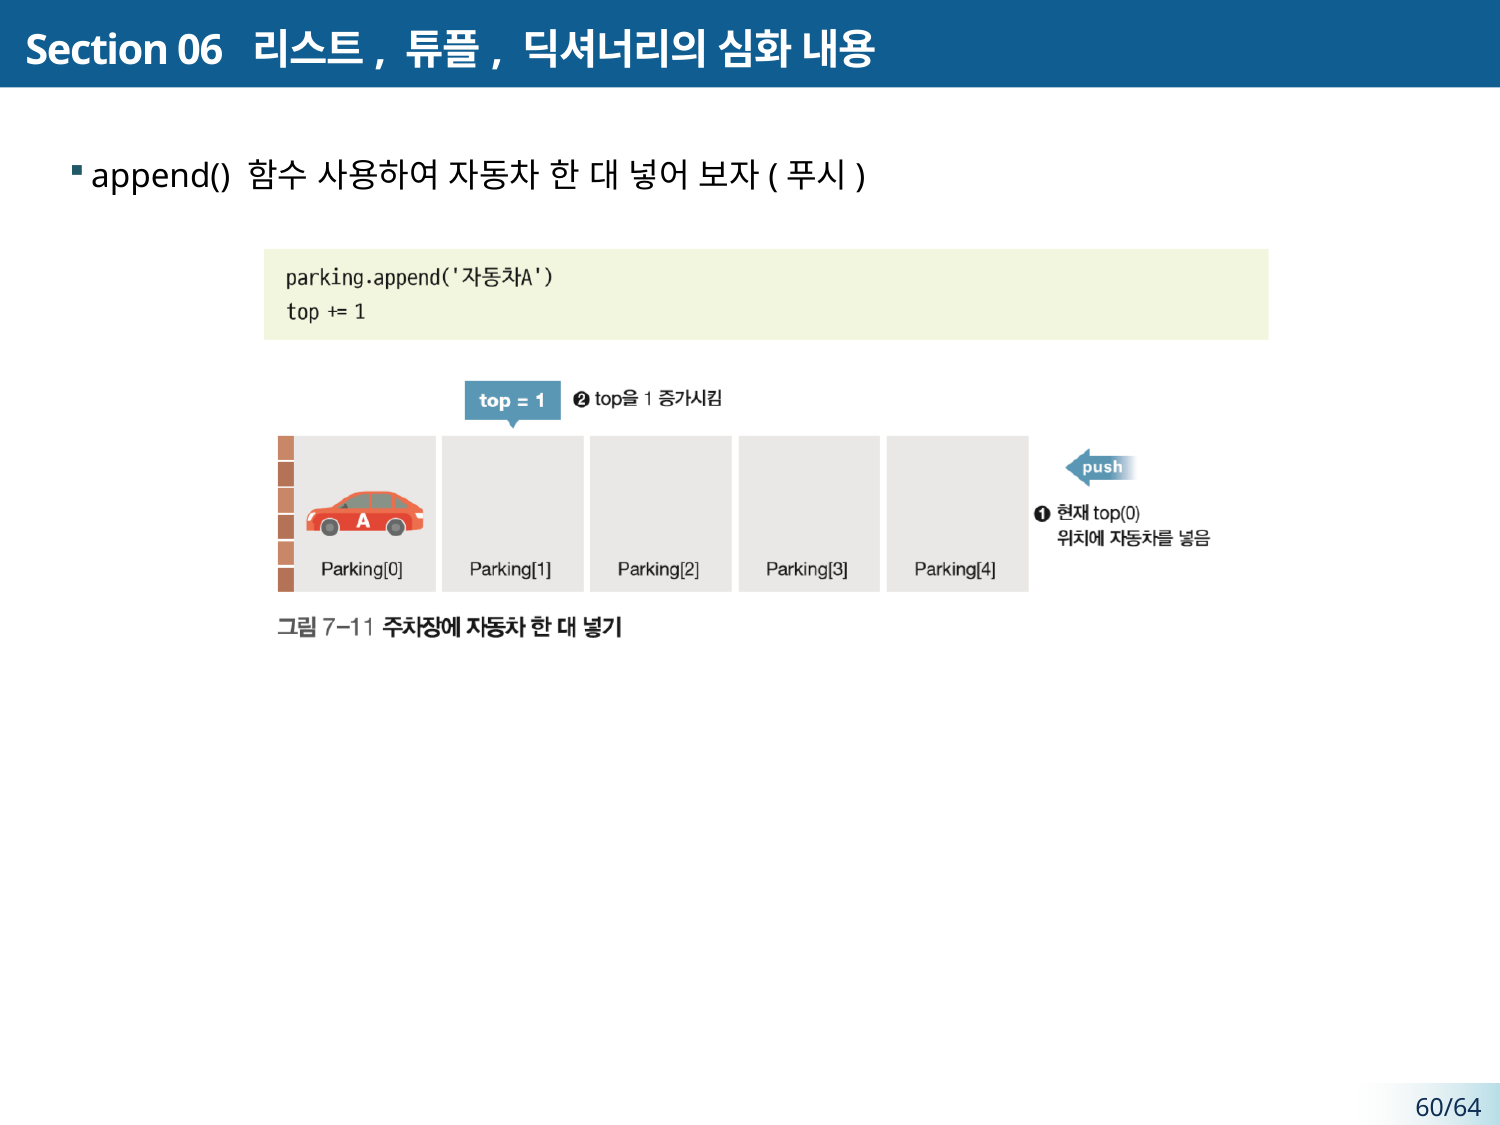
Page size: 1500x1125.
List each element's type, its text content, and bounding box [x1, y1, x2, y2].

list append() 함수 사용하여 자동차 한 대 넣어 보자(푸시) [10, 126, 1481, 1057]
picture [259, 240, 1271, 343]
title Section 06 리스트, 튜플, 딕셔너리의 심화 내용 [10, 8, 1288, 87]
picture [273, 377, 1214, 639]
